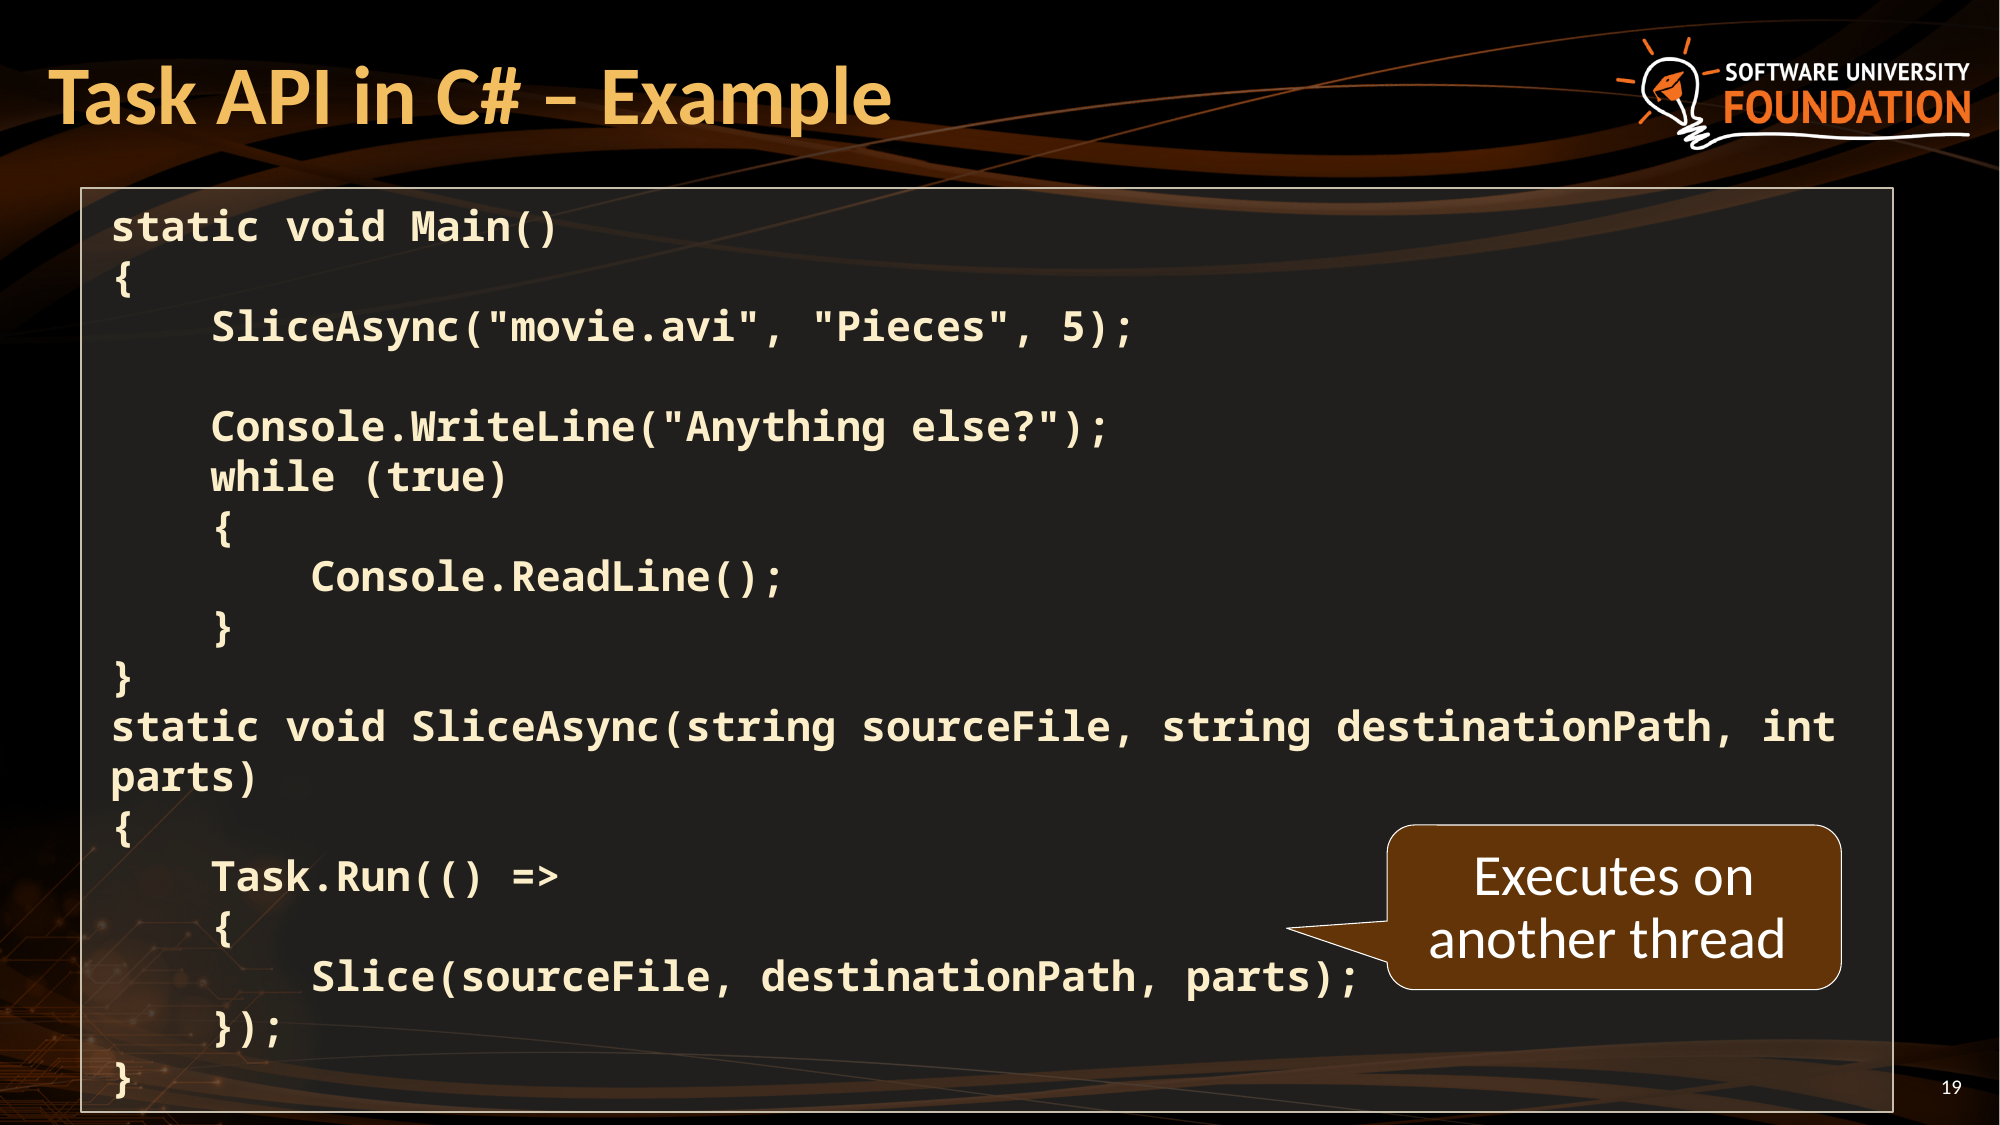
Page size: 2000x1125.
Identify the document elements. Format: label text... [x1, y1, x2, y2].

title Task API in C# – Example [30, 6, 1602, 189]
picture [0, 0, 2000, 1125]
text_box Executes on another thread [1286, 824, 1842, 990]
slide_number 19 [1897, 1070, 1968, 1103]
text_box static void Main() { SliceAsync("movie.avi", "Pieces", 5); Console.WriteLine("Anything else?"); while (true) { Console.ReadLine(); } } static void SliceAsync(string sourceFile, string destinationPath, int parts) { Task.Run(() => { Slice(sourceFile, destinationPath, parts); }); } [80, 188, 1894, 1113]
